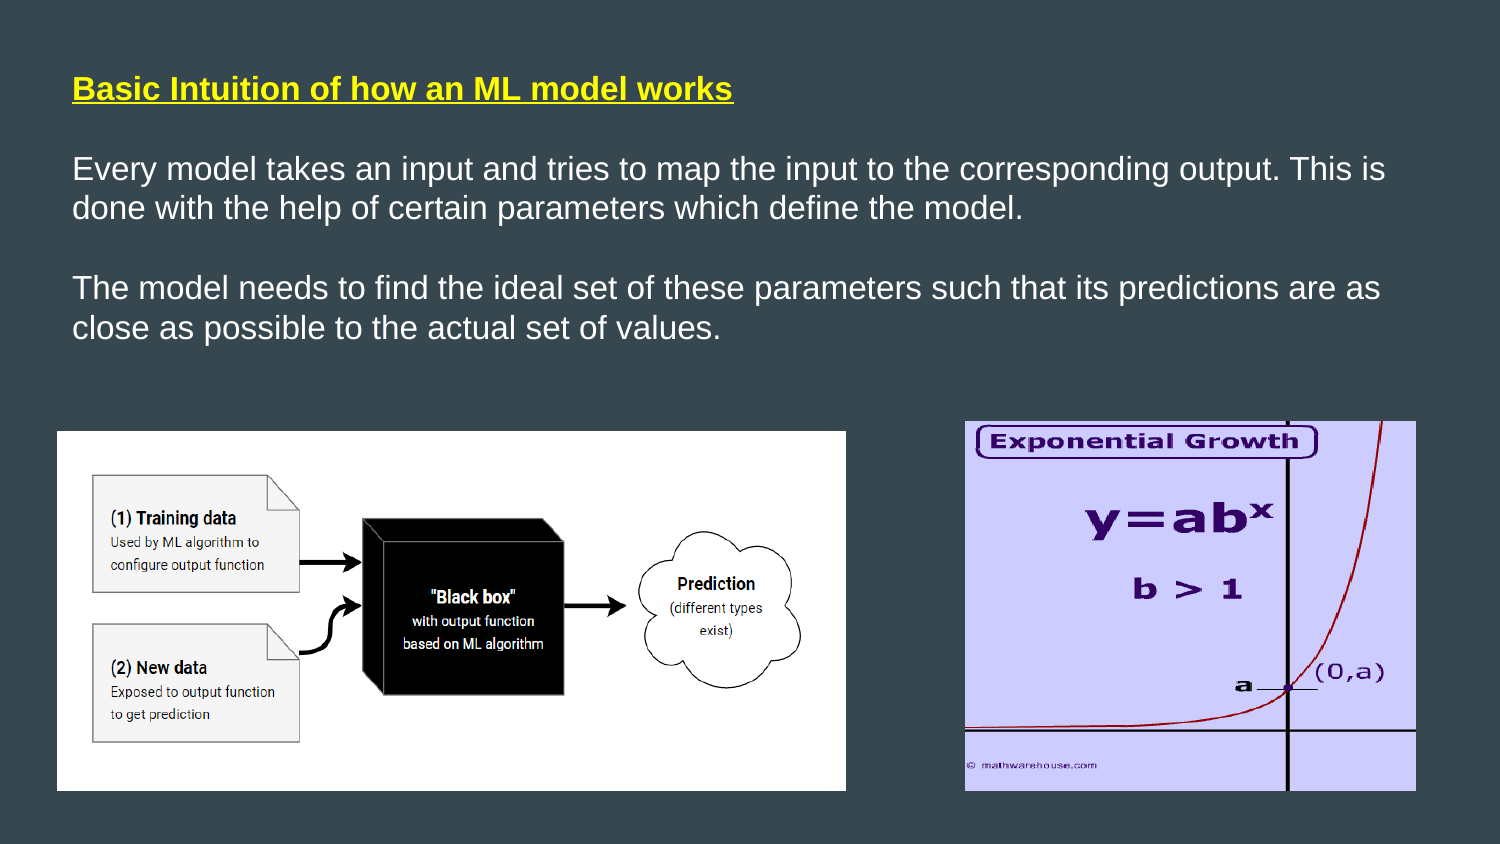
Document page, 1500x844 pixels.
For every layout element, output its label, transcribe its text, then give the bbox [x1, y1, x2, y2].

picture [56, 431, 846, 791]
list Basic Intuition of how an ML model works Every model takes an input and tries to map the input to the corresponding output. This is done with the help of certain parameters which define the model. The model needs to find the ideal set of these parameters such that its predictions are as close as possible to the actual set of values. [57, 51, 1453, 554]
picture [965, 421, 1416, 791]
